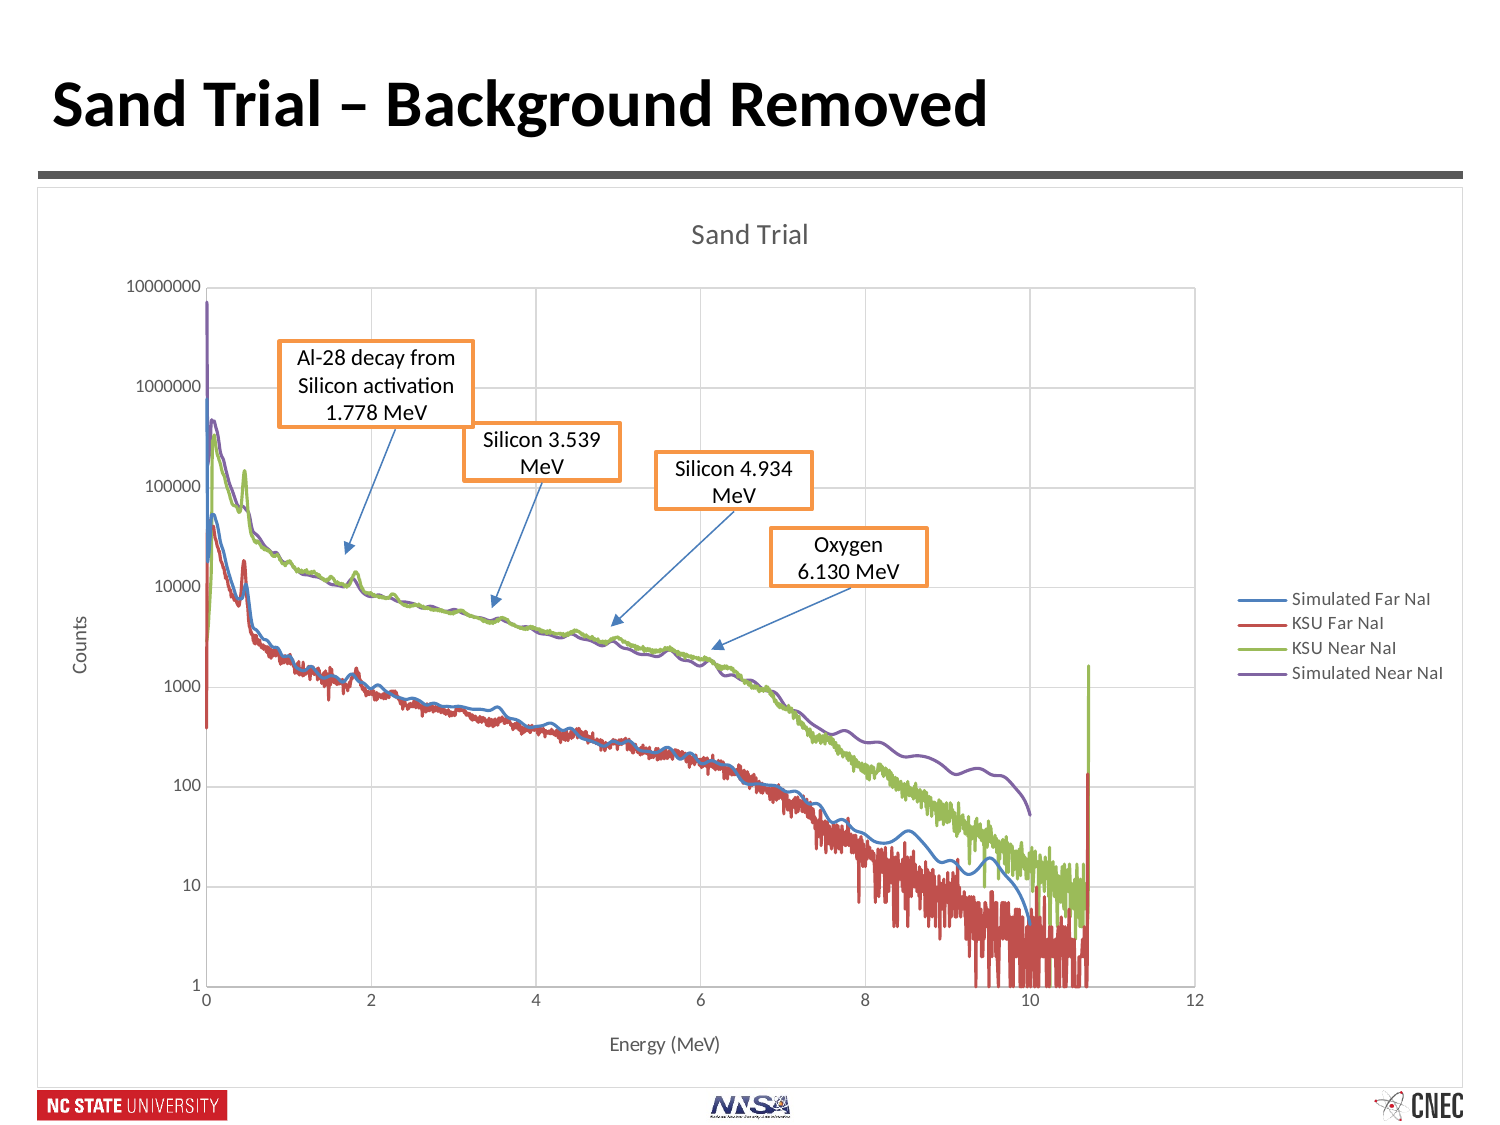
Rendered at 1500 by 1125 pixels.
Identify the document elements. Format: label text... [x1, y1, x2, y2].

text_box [710, 587, 852, 650]
picture [706, 1088, 794, 1123]
title Sand Trial – Background Removed [37, 37, 1463, 163]
picture [1374, 1090, 1463, 1121]
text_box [610, 511, 735, 627]
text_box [344, 429, 396, 555]
chart [37, 187, 1463, 1088]
picture [37, 1090, 228, 1121]
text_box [491, 482, 543, 609]
